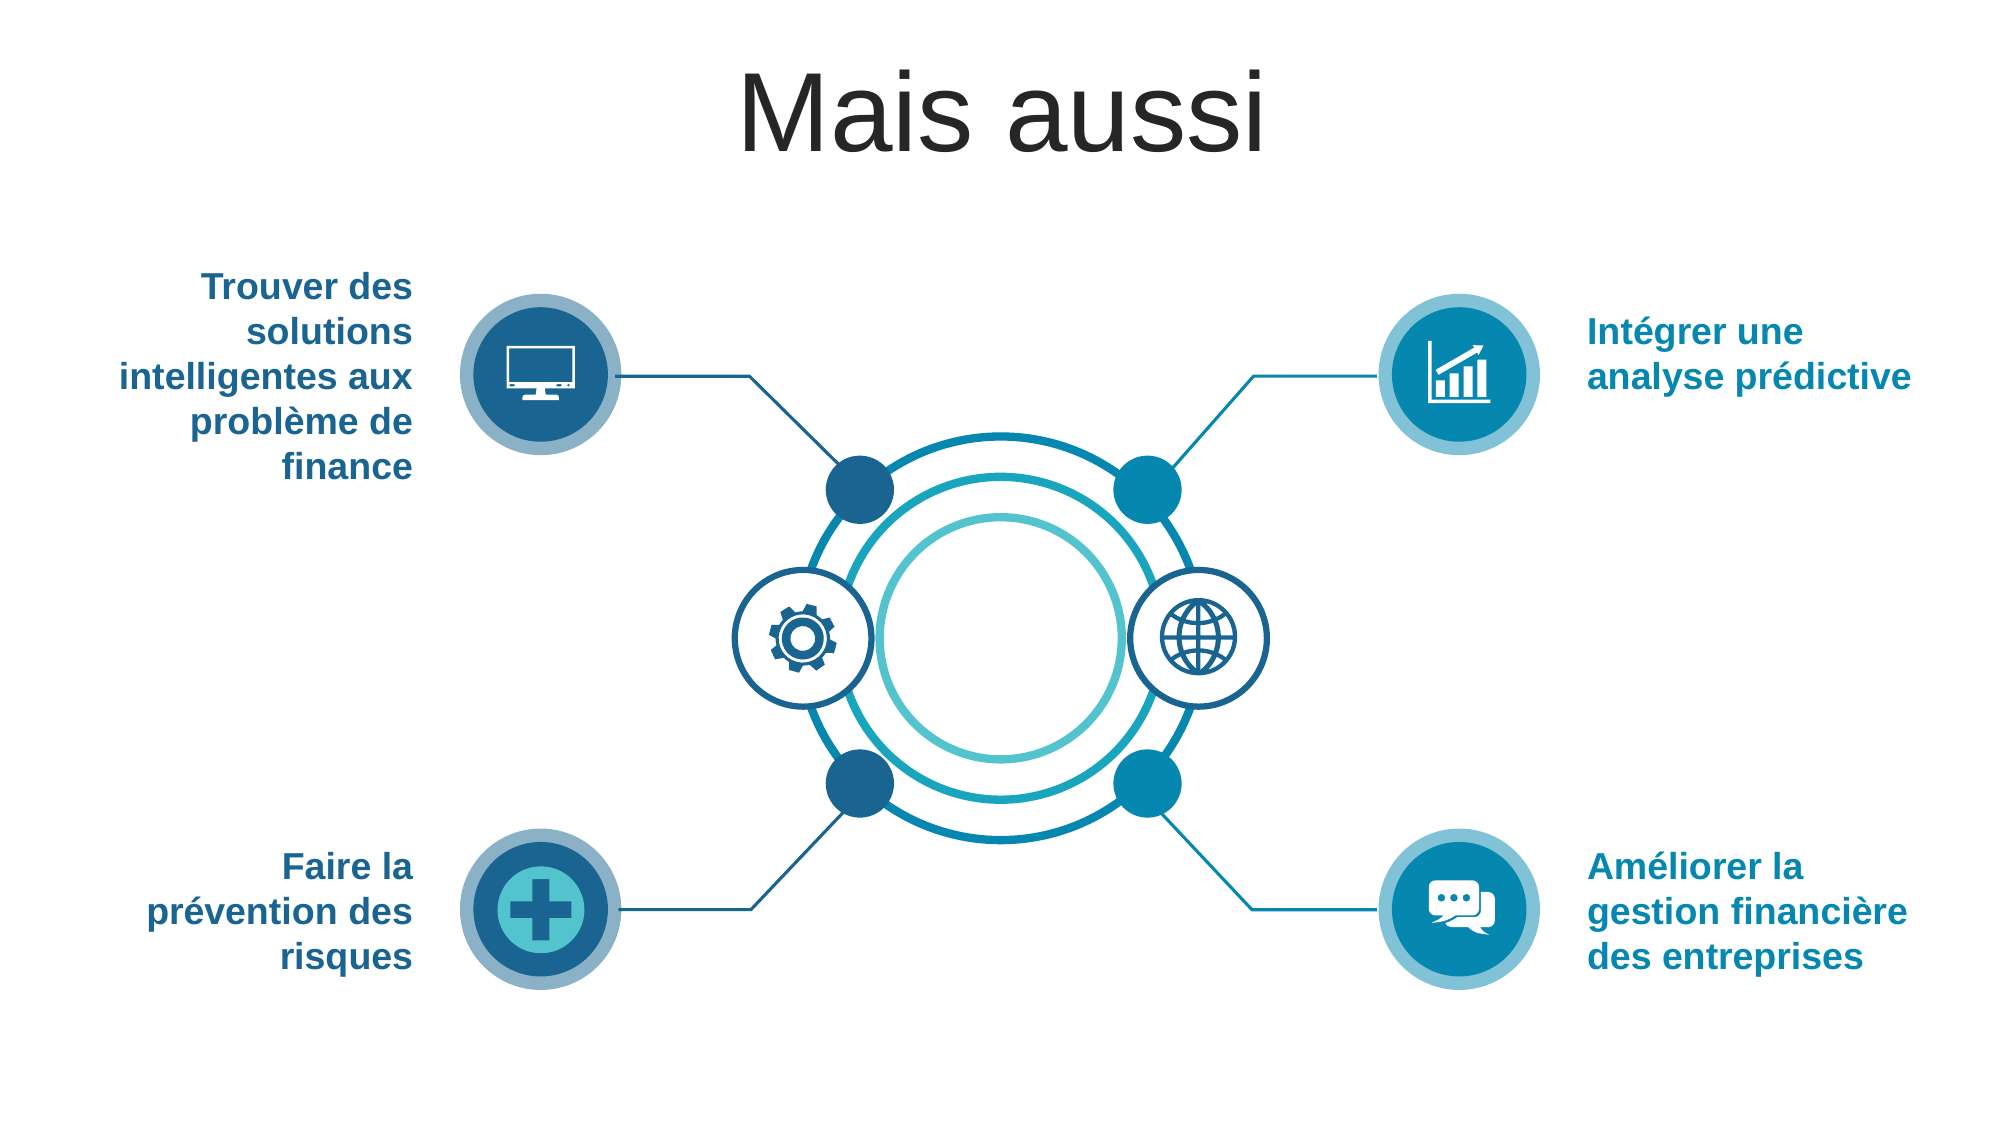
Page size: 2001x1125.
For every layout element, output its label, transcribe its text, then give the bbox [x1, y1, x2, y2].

text_box Intégrer une analyse prédictive [1572, 299, 1960, 450]
text_box [1148, 375, 1377, 496]
text_box [767, 602, 838, 674]
text_box [1163, 809, 1377, 911]
text_box [847, 475, 1154, 801]
text_box [1112, 454, 1183, 525]
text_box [459, 293, 622, 456]
text_box [810, 693, 1192, 842]
list Mais aussi [53, 55, 1952, 175]
text_box Trouver des solutions intelligentes aux problème de finance [79, 254, 428, 495]
text_box [622, 790, 865, 911]
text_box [459, 828, 622, 990]
text_box [1129, 568, 1268, 708]
text_box [733, 568, 873, 708]
text_box [810, 435, 1192, 584]
text_box [824, 454, 896, 525]
text_box [824, 748, 896, 819]
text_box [1378, 828, 1540, 990]
text_box [878, 516, 1123, 761]
text_box [1158, 596, 1239, 677]
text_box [1378, 293, 1540, 456]
text_box Faire la prévention des risques [92, 834, 428, 985]
text_box Améliorer la gestion financière des entreprises [1572, 834, 1928, 985]
text_box [622, 375, 838, 473]
text_box [1112, 748, 1183, 819]
